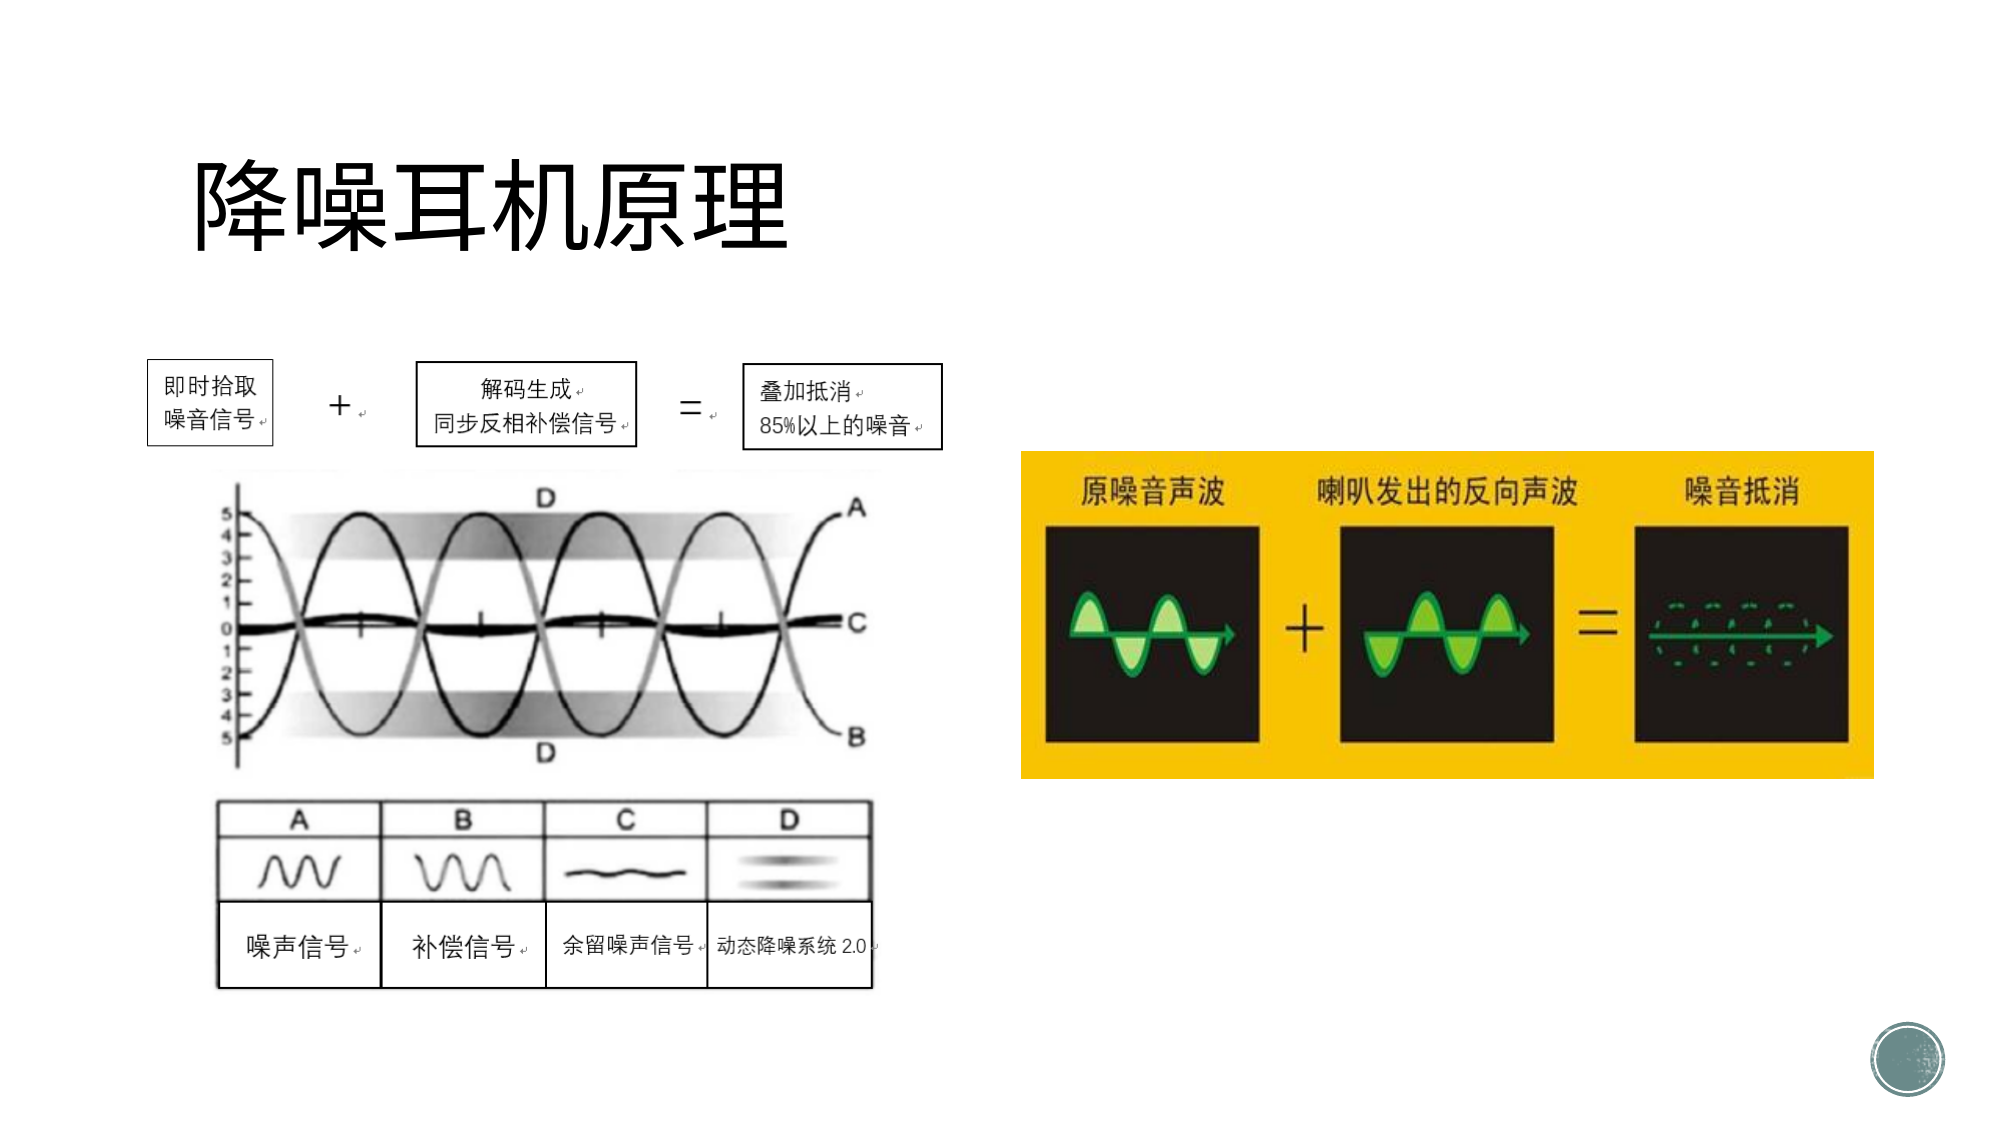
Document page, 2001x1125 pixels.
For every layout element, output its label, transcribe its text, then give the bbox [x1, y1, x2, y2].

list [141, 345, 958, 1007]
title 降噪耳机原理 [175, 79, 1826, 344]
picture [1021, 451, 1874, 779]
